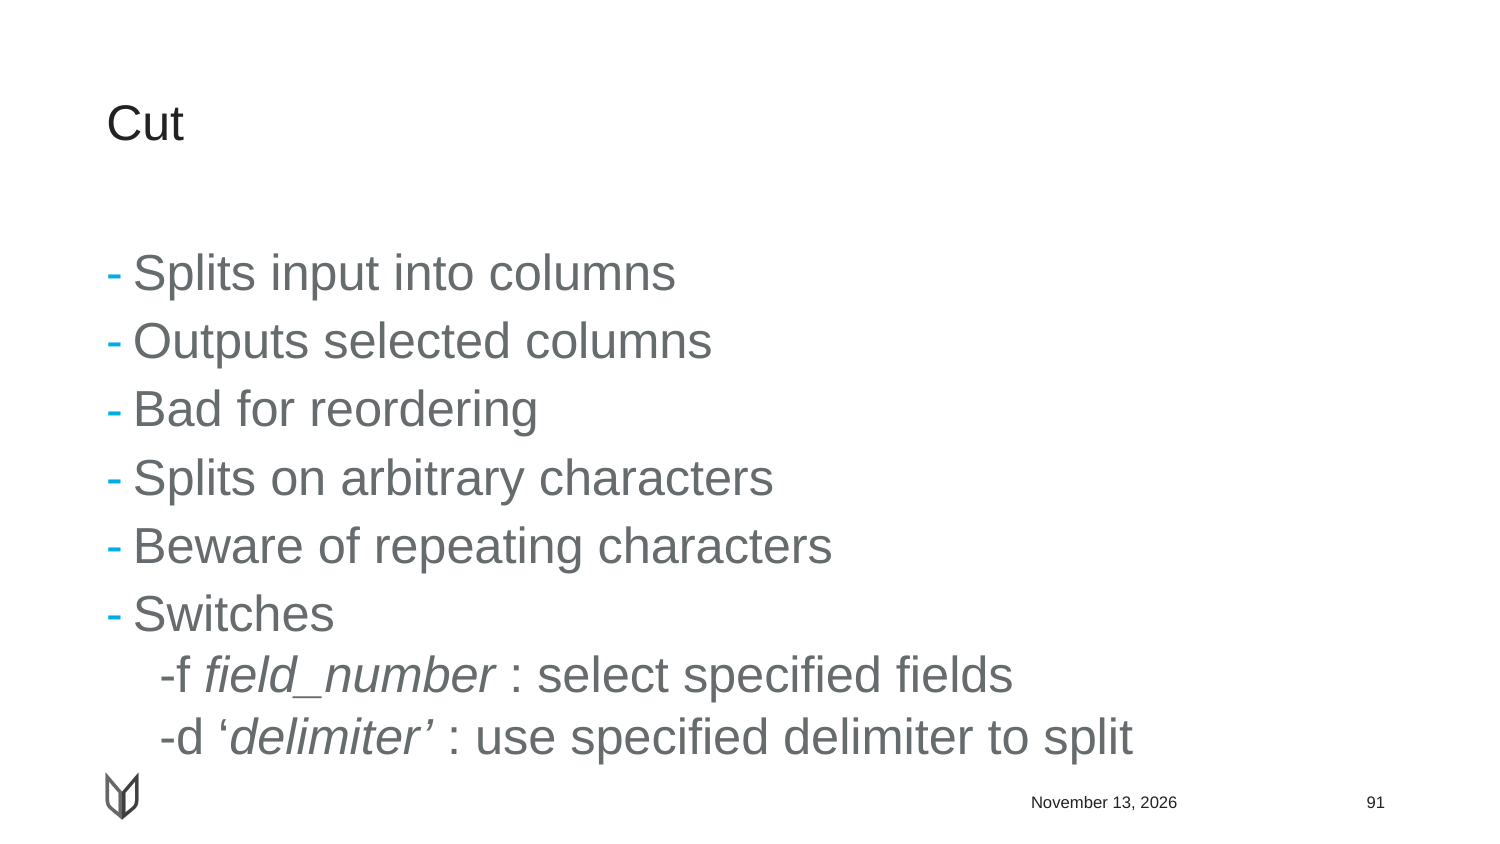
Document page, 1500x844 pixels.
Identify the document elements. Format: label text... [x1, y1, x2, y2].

picture [105, 772, 139, 820]
slide_number 91 [1324, 784, 1400, 815]
list Splits input into columns Outputs selected columns Bad for reordering Splits on arbitrary characters Beware of repeating characters Switches -f field_number : select specified fields -d ‘delimiter’ : use specified delimiter to split [106, 246, 1400, 768]
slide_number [1016, 784, 1324, 815]
title Cut [106, 96, 1400, 220]
